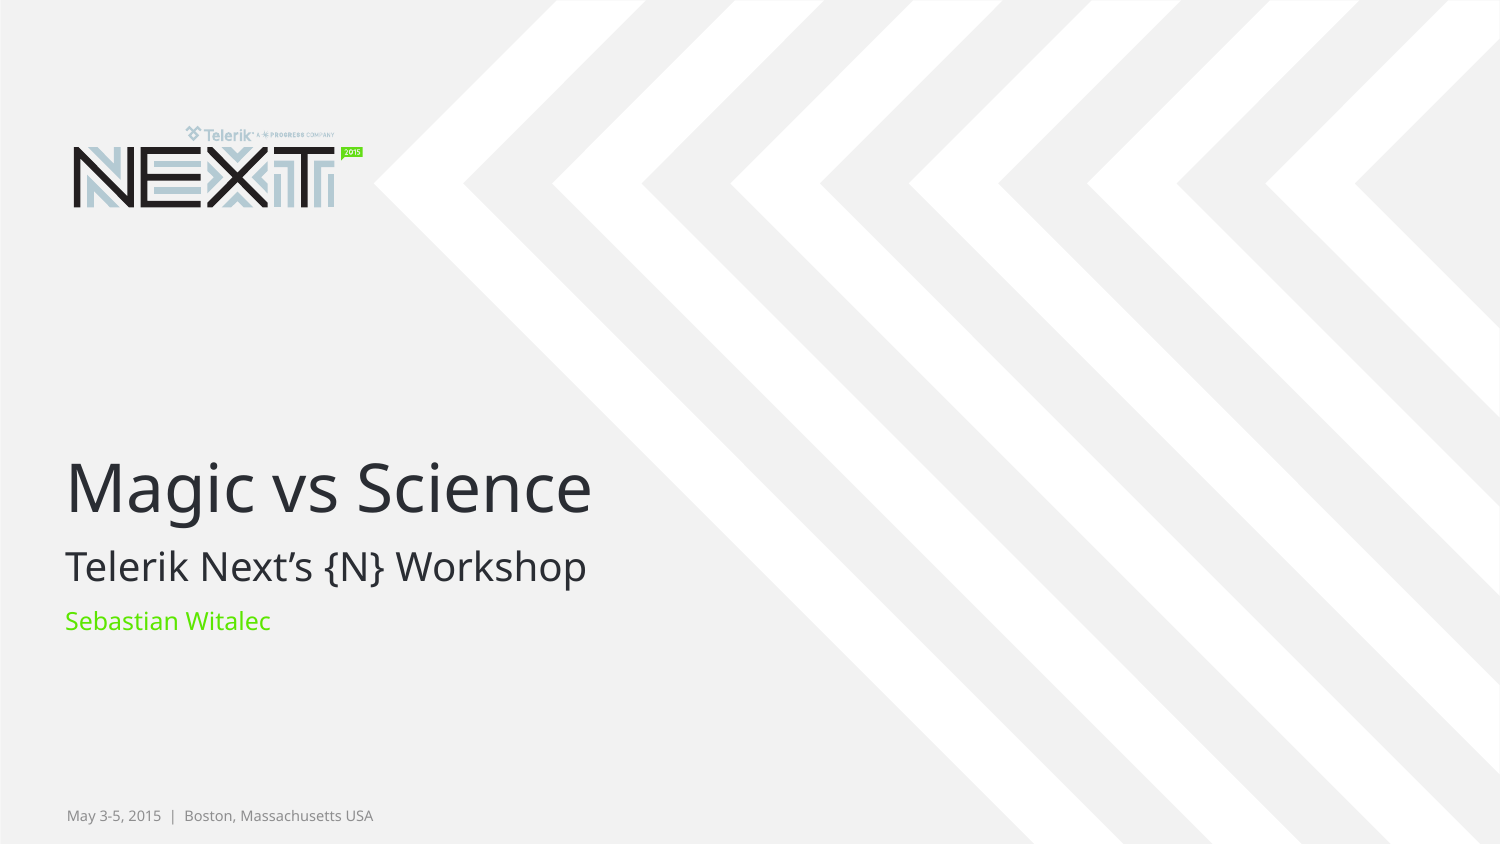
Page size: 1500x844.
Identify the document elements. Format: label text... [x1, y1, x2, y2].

list Sebastian Witalec [53, 603, 394, 652]
title Magic vs Science [53, 448, 1388, 534]
subtitle Telerik Next’s {N} Workshop [53, 540, 1388, 596]
